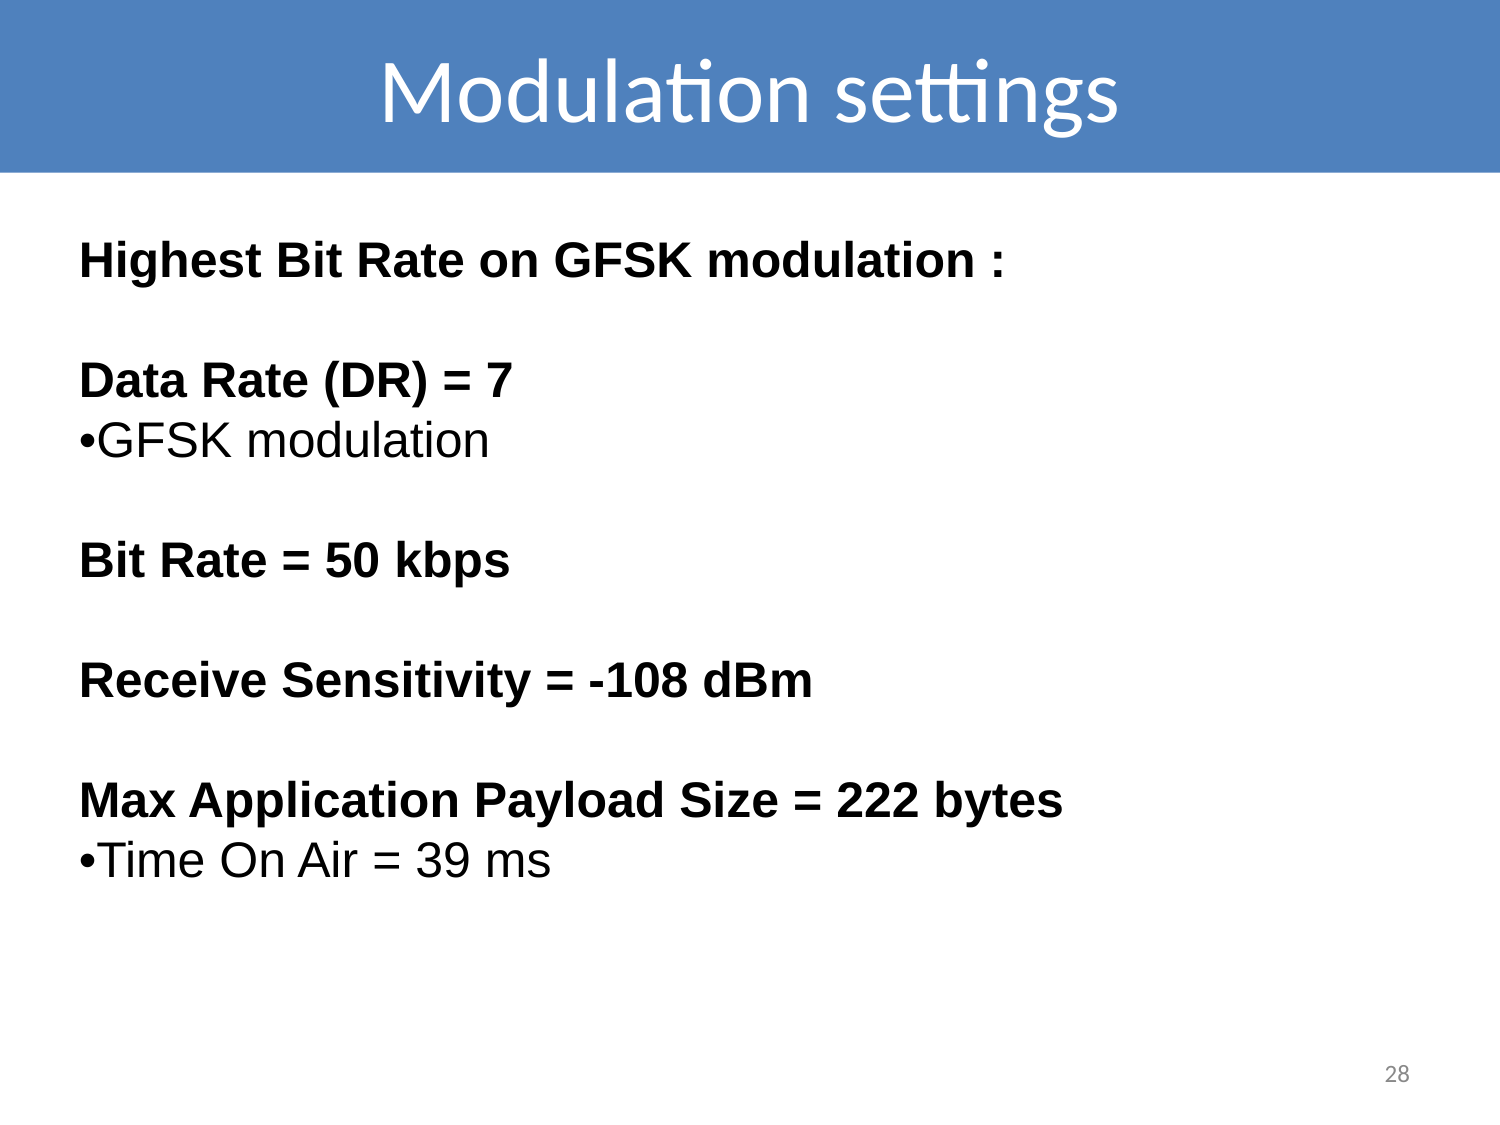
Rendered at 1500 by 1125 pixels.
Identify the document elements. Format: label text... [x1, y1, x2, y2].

title Modulation settings [75, 0, 1425, 173]
text_box [0, 0, 1500, 175]
text_box Highest Bit Rate on GFSK modulation : Data Rate (DR) = 7 •GFSK modulation Bit Rate = 50 kbps Receive Sensitivity = -108 dBm Max Application Payload Size = 222 bytes •Time On Air = 39 ms [64, 219, 1436, 895]
slide_number 28 [1074, 1042, 1425, 1103]
